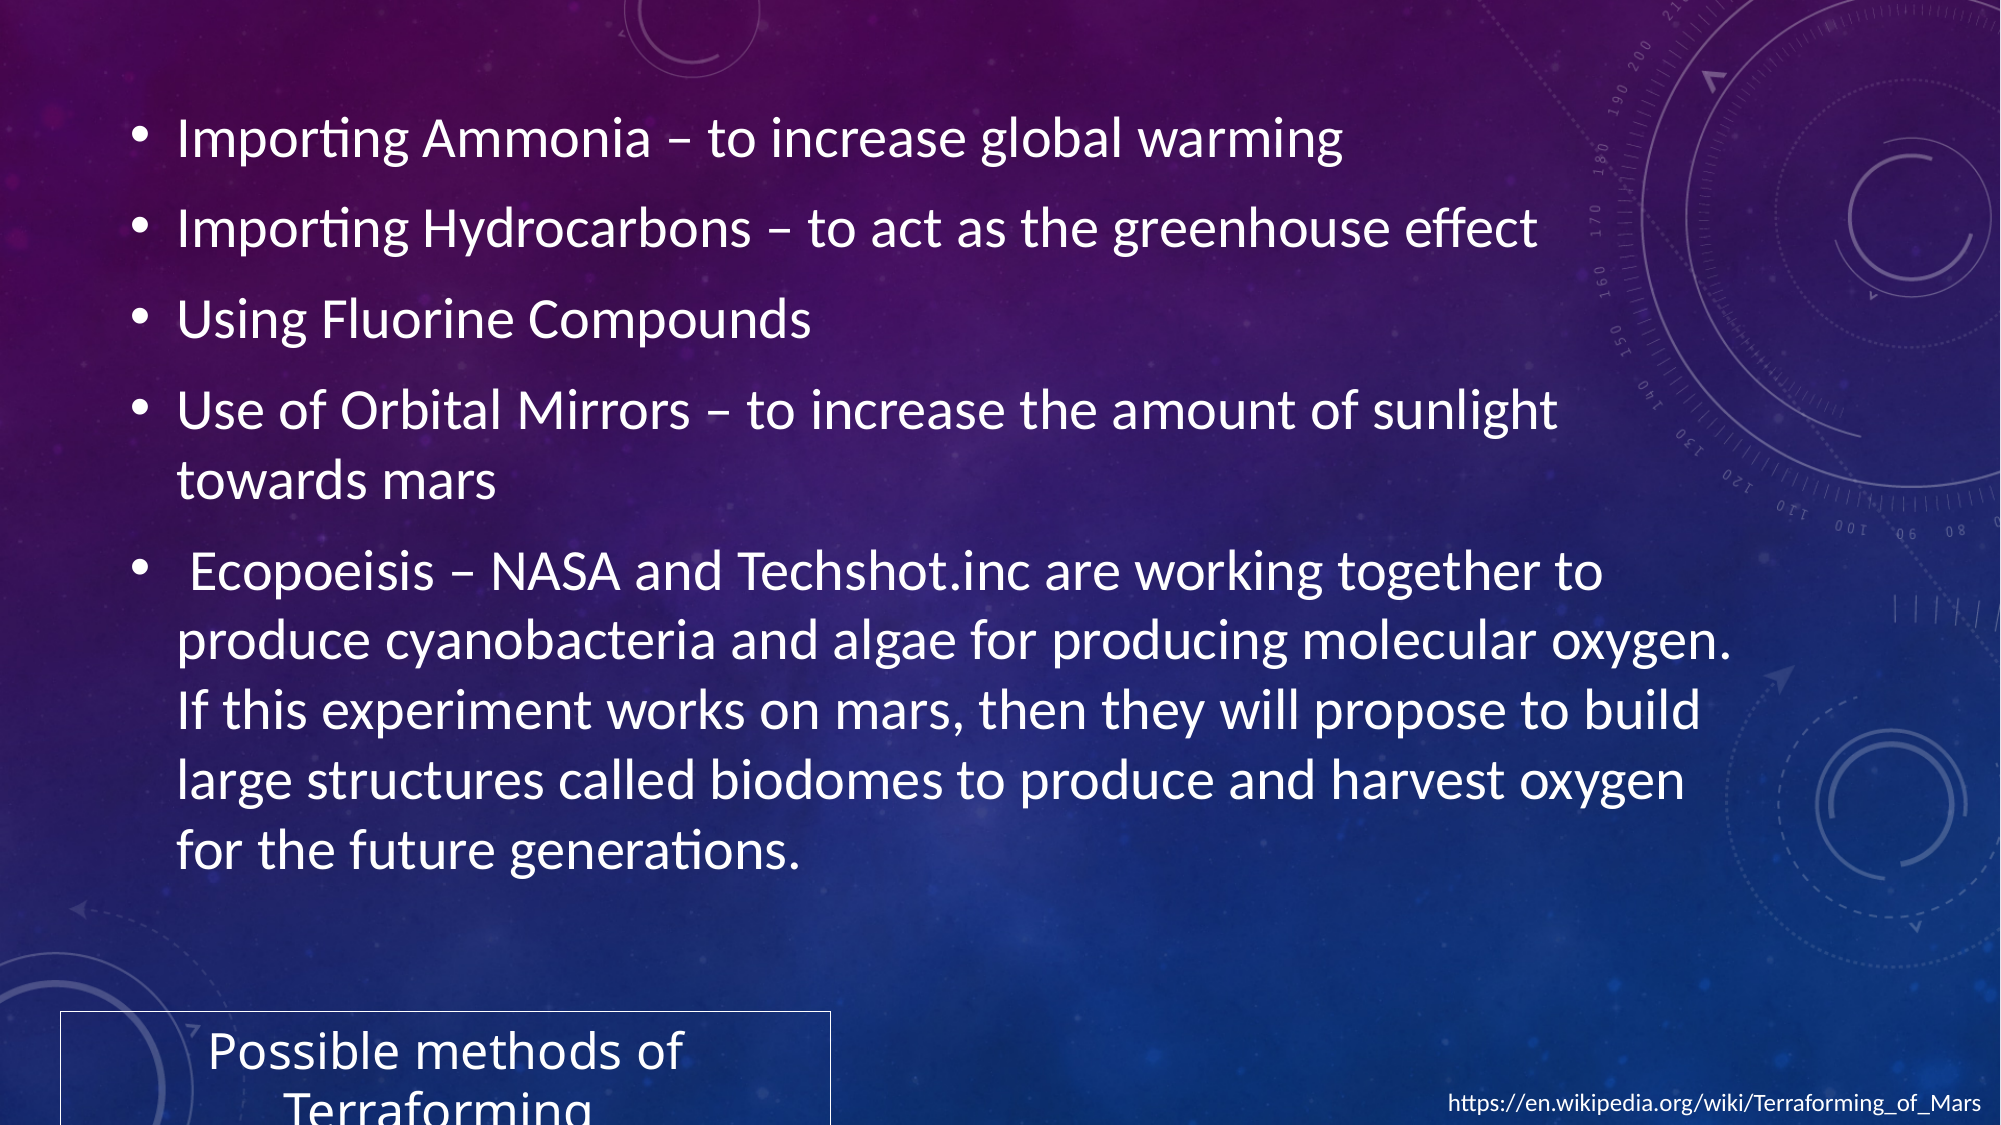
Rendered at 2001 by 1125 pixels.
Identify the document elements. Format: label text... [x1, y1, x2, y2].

text_box https://en.wikipedia.org/wiki/Terraforming_of_Mars [1433, 1079, 1998, 1125]
text_box Possible methods of Terraforming [60, 1011, 831, 1125]
picture [0, 0, 2001, 1125]
list Importing Ammonia – to increase global warming Importing Hydrocarbons – to act as the greenhouse effect Using Fluorine Compounds Use of Orbital Mirrors – to increase the amount of sunlight towards mars Ecopoeisis – NASA and Techshot.inc are working together to produce cyanobacteria and algae for producing molecular oxygen. If this experiment works on mars, then they will propose to build large structures called biodomes to produce and harvest oxygen for the future generations. [114, 53, 1777, 927]
